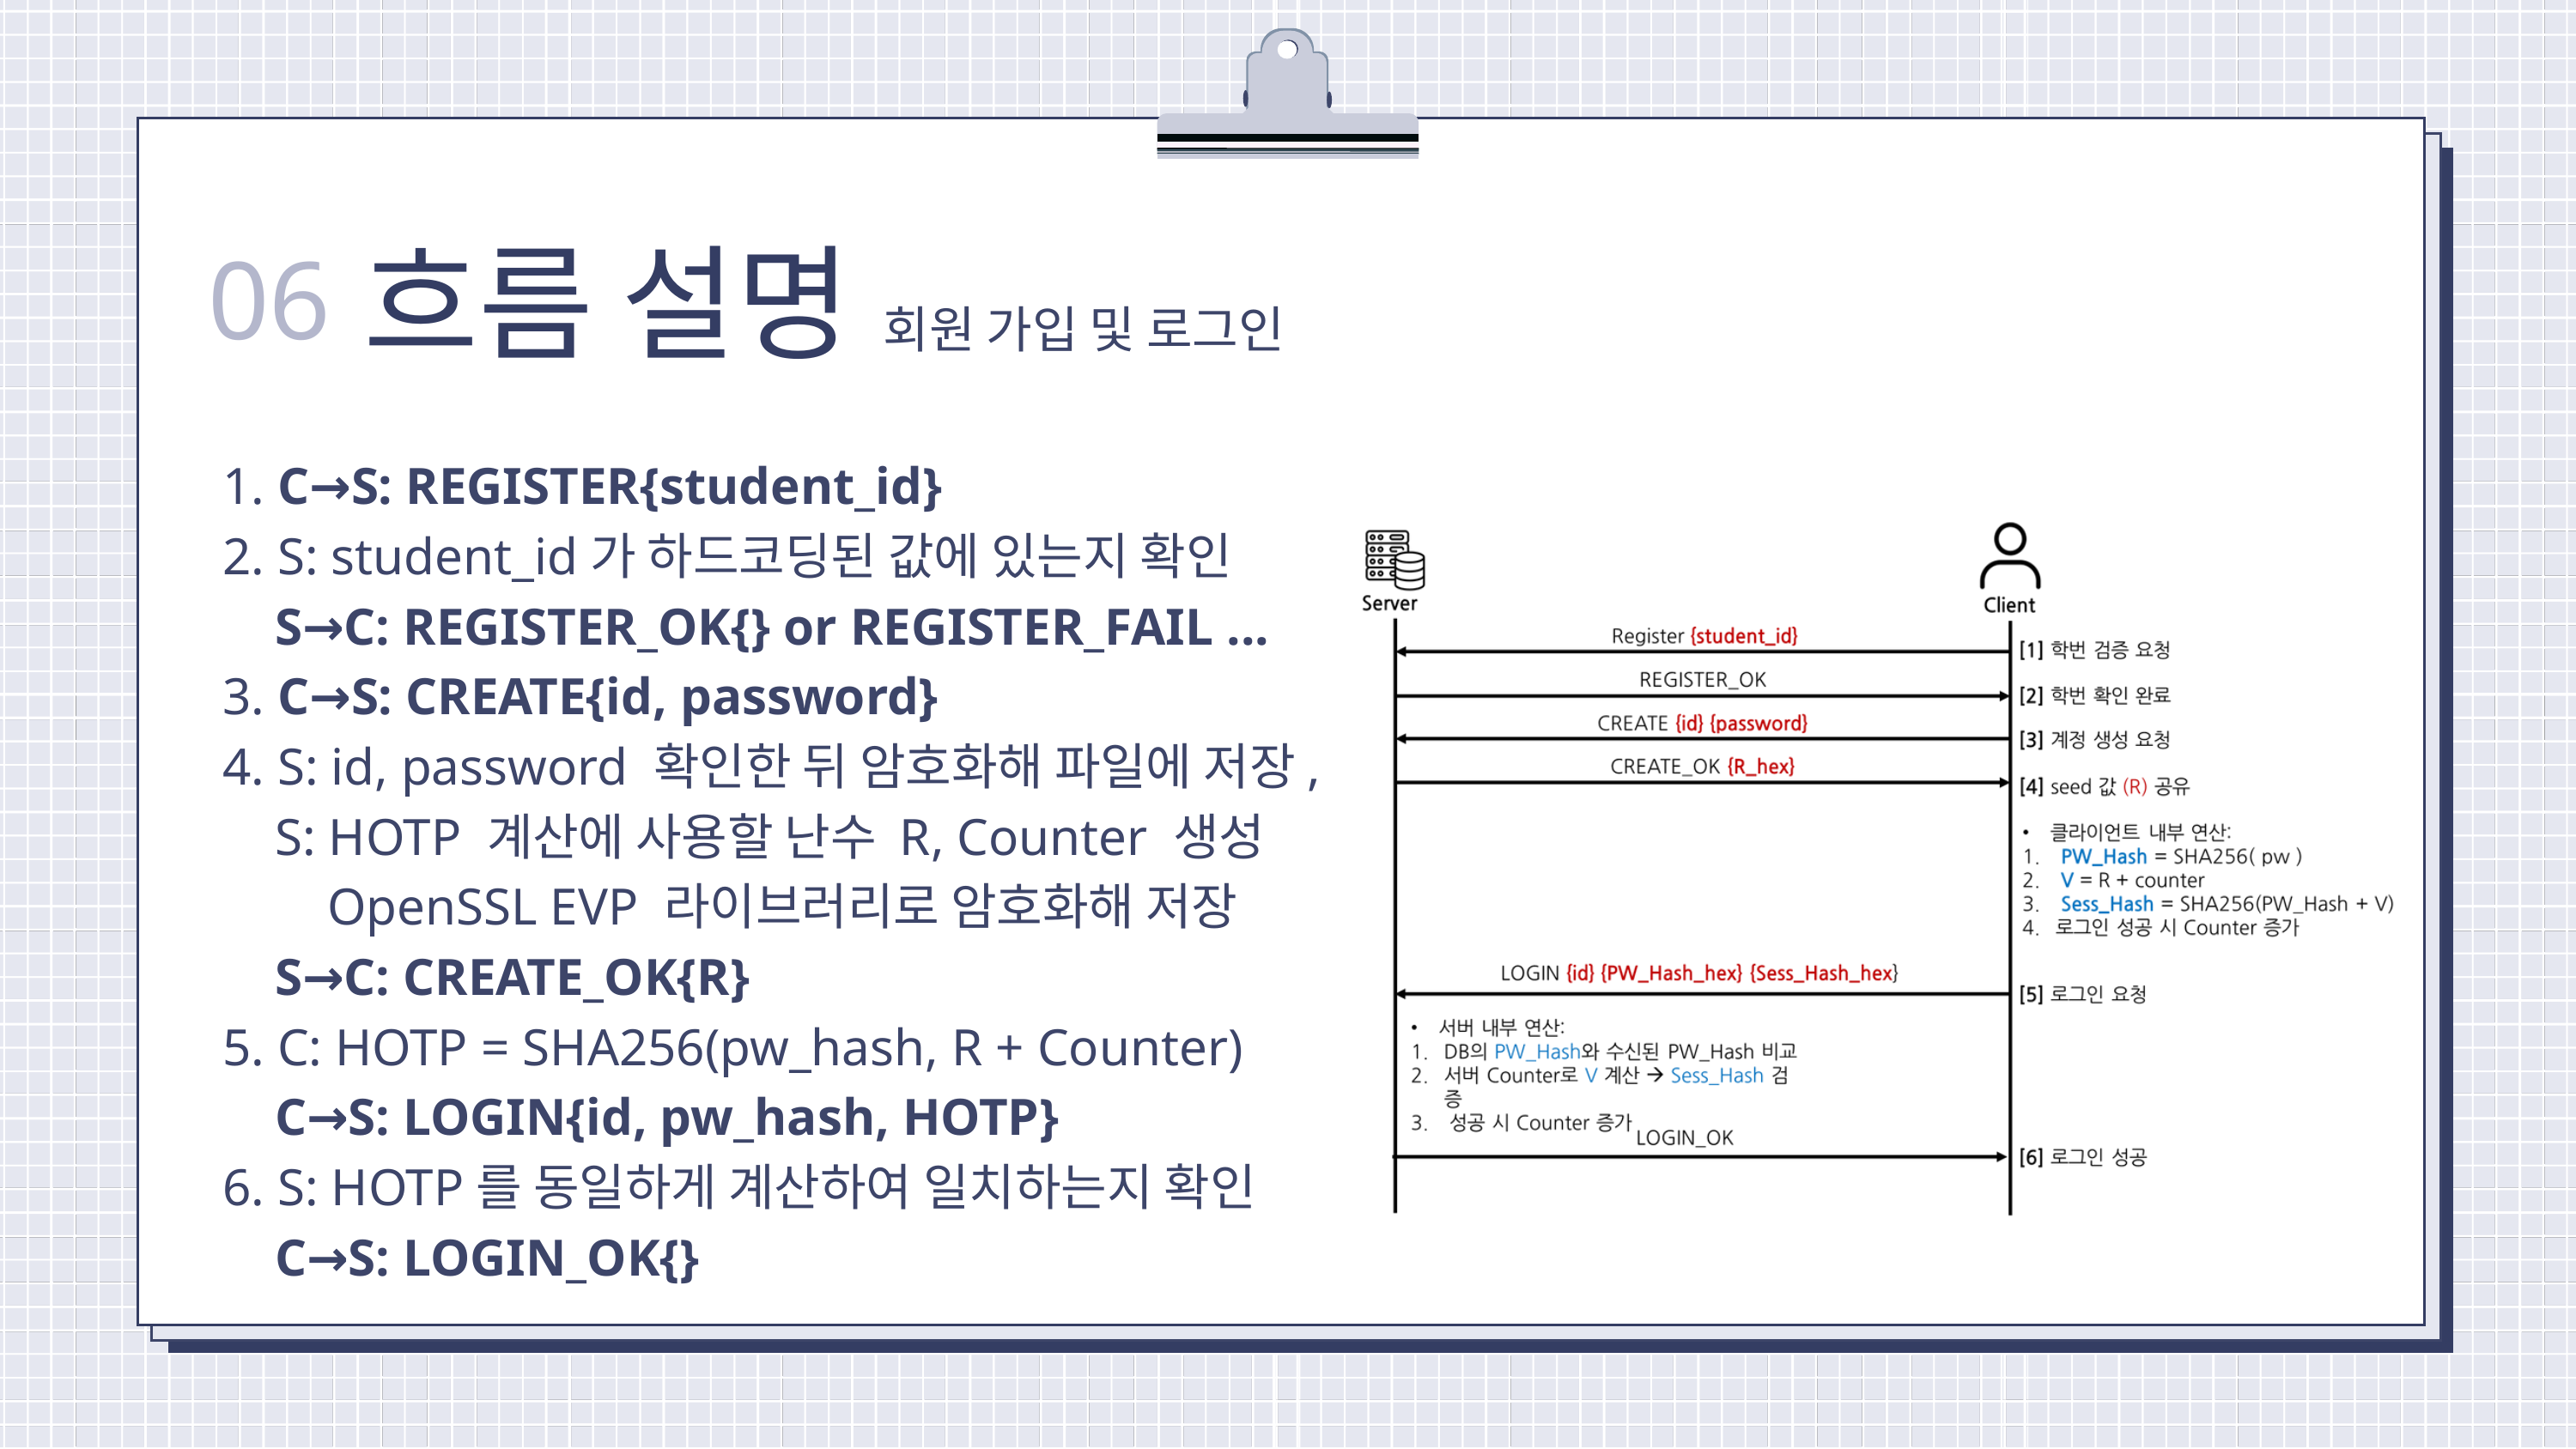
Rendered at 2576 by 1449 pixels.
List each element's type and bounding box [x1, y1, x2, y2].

text_box [137, 118, 2454, 1353]
text_box [0, 0, 2576, 1449]
text_box [1157, 27, 1419, 160]
